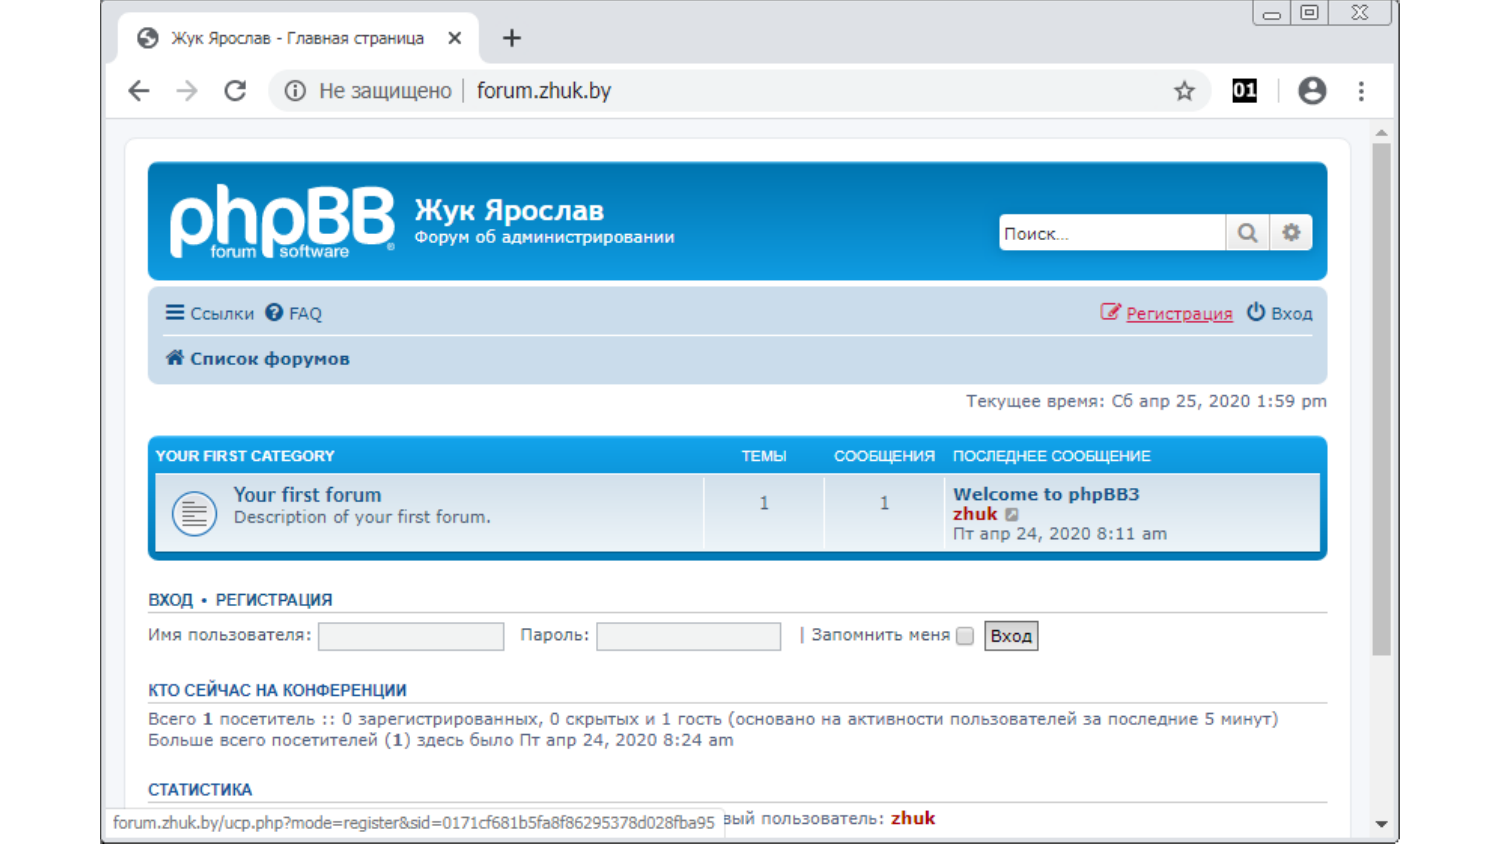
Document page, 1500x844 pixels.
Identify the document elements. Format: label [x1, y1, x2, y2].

picture [99, 0, 1400, 844]
